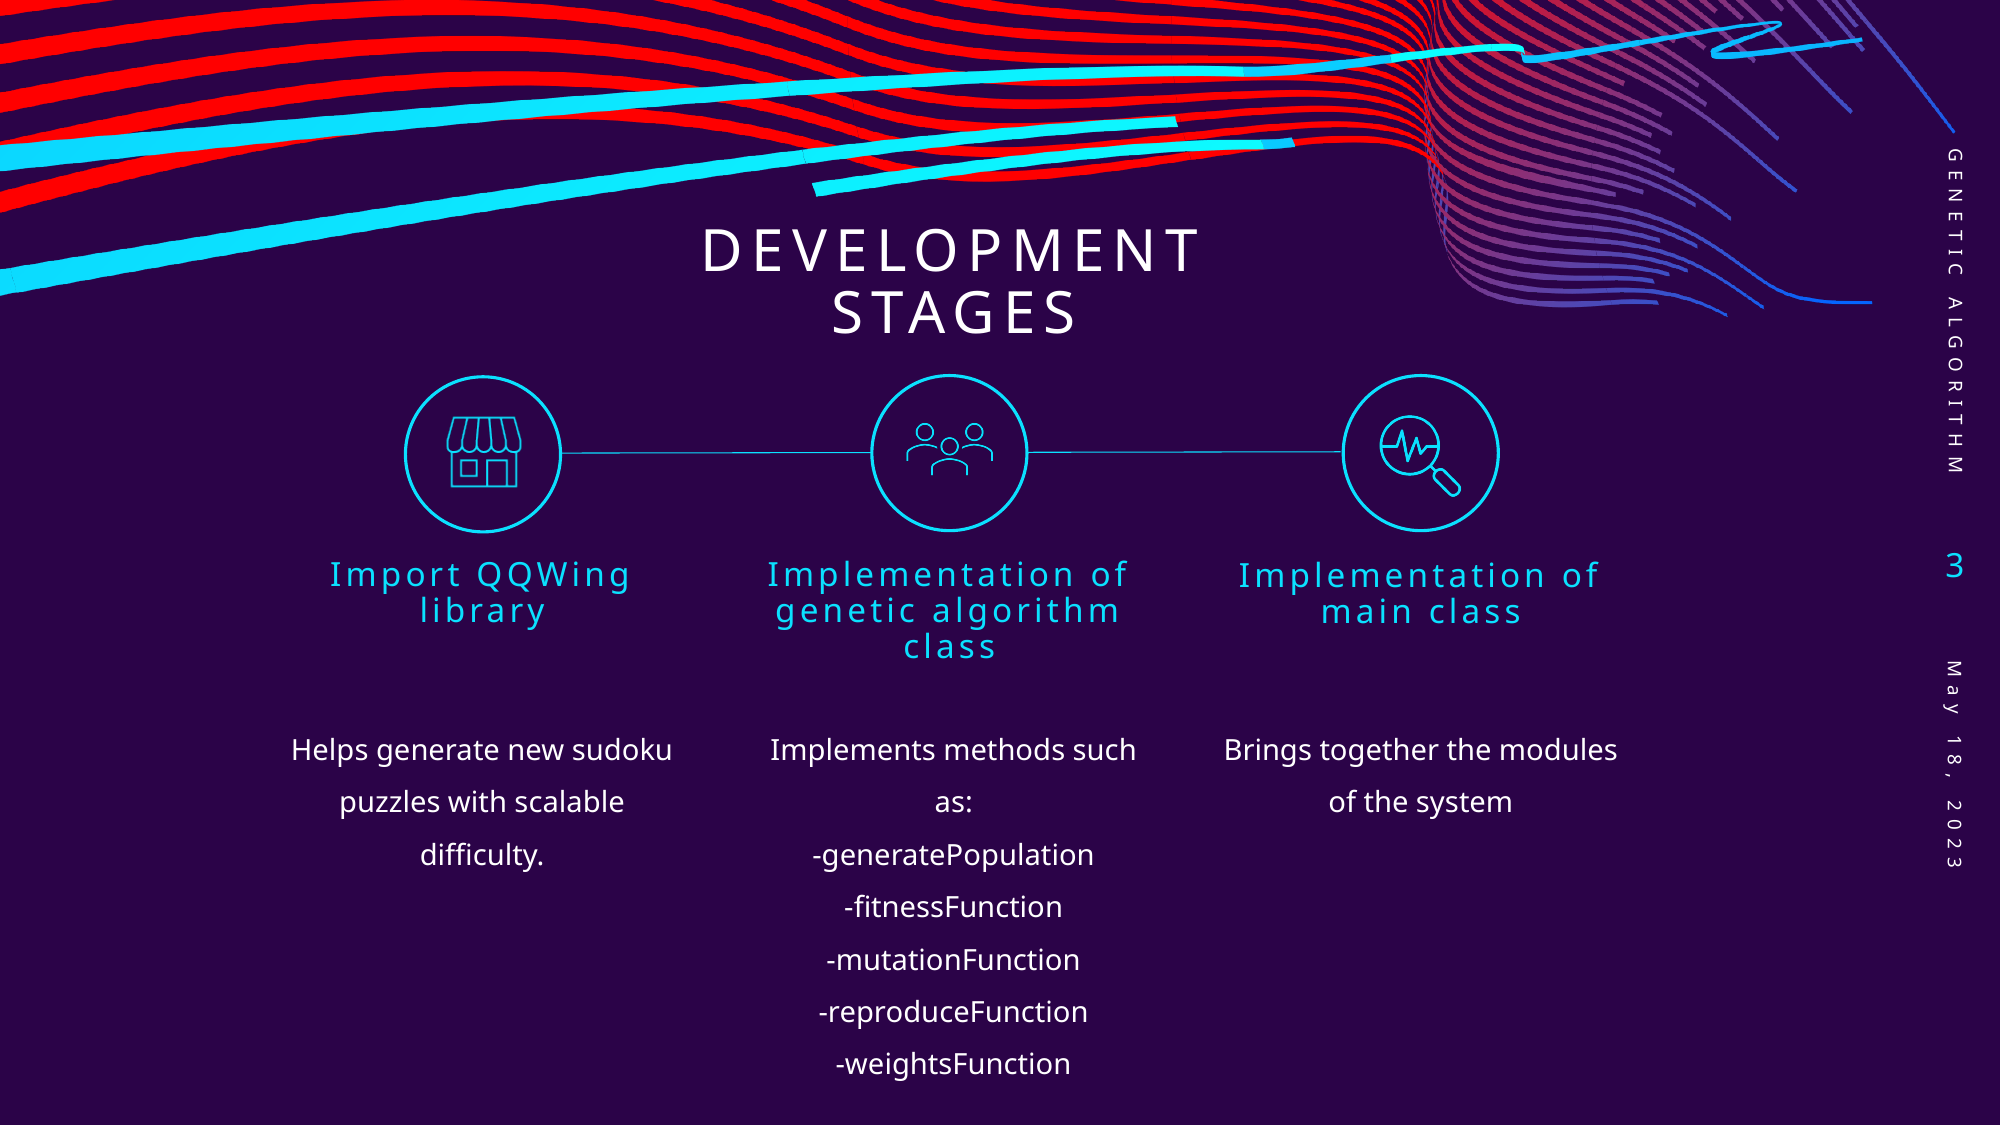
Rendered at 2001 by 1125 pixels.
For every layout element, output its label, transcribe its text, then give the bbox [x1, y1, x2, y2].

title Development stages [566, 213, 1341, 309]
text_box [870, 454, 1028, 532]
picture [0, 0, 2000, 1125]
list Implementation of genetic algorithm class [732, 550, 1166, 611]
list Helps generate new sudoku puzzles with scalable difficulty. [265, 706, 699, 972]
list Implementation of main class [1204, 551, 1638, 612]
text_box [404, 375, 562, 533]
list Brings together the modules of the system [1204, 706, 1638, 972]
text_box [870, 374, 1028, 451]
footer Genetic algorithm [1926, 33, 1987, 489]
text_box [1342, 374, 1500, 532]
list Implements methods such as: -generatePopulation -fitnessFunction -mutationFunction -reproduceFunction -weightsFunction [737, 706, 1171, 972]
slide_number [1925, 645, 1986, 1080]
list Import QQWing library [265, 550, 699, 611]
slide_number 3 [1889, 519, 1980, 615]
